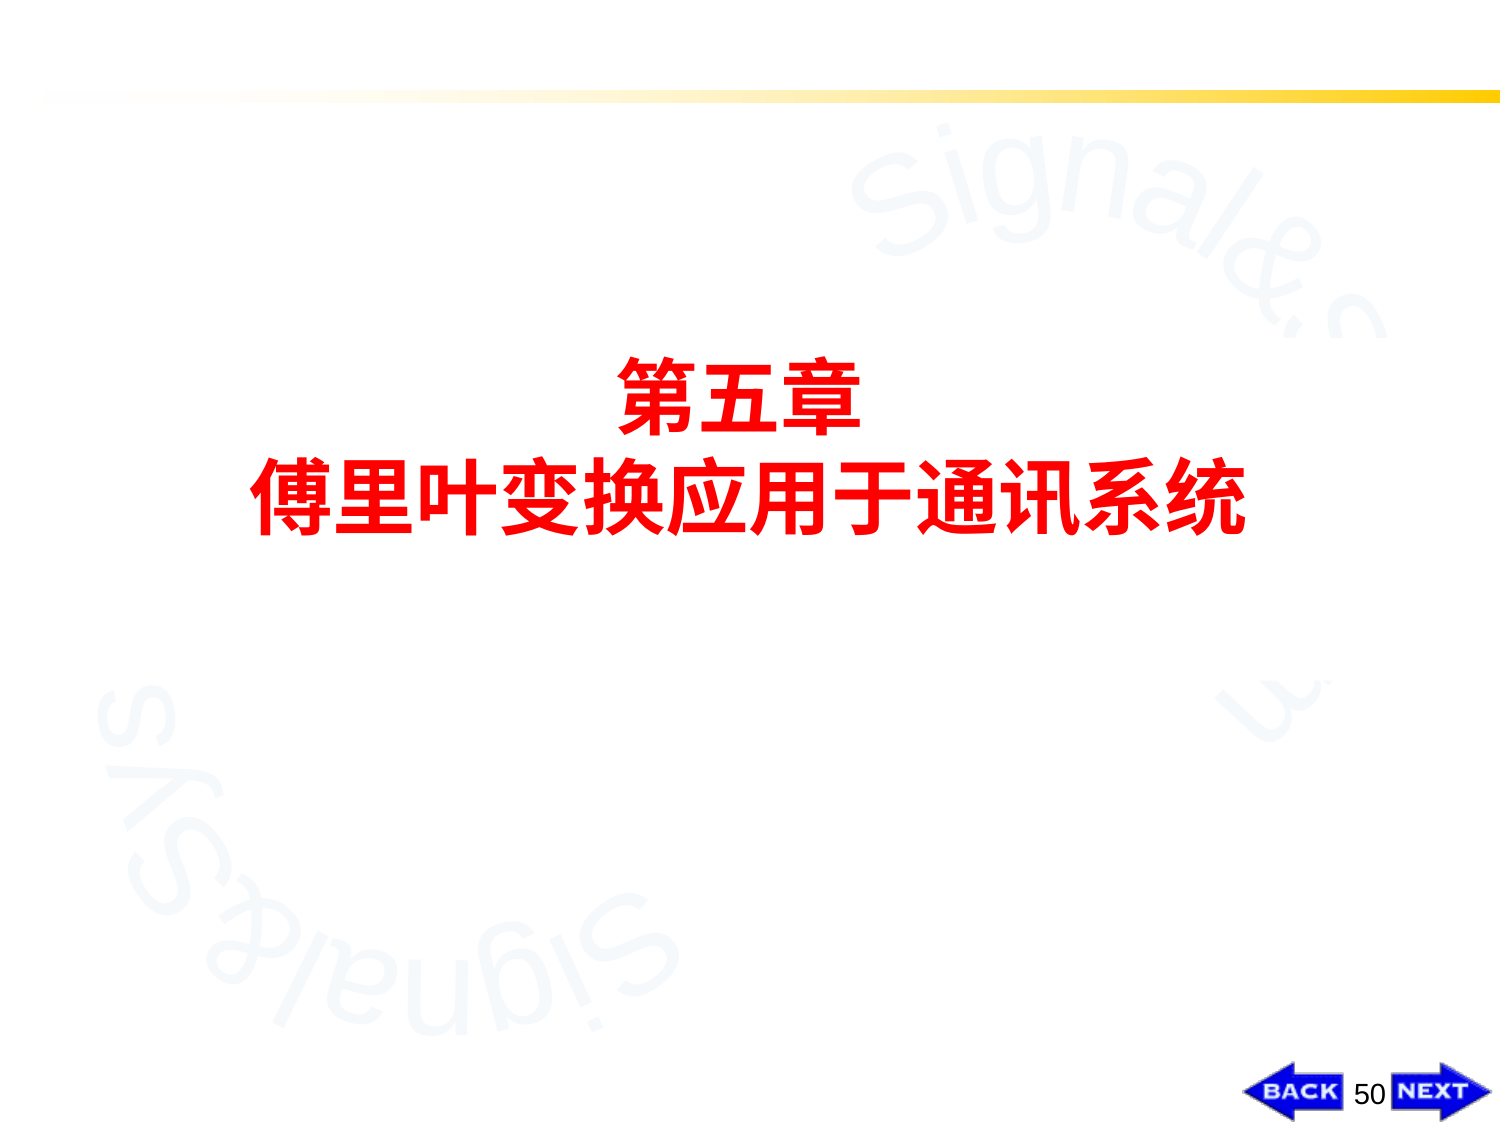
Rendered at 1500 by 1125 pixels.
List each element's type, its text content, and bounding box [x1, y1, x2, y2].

picture [1235, 1059, 1353, 1125]
title 第五章 傅里叶变换应用于通讯系统 [0, 338, 1499, 681]
picture [1382, 1062, 1500, 1125]
slide_number 50 [1328, 1042, 1412, 1118]
